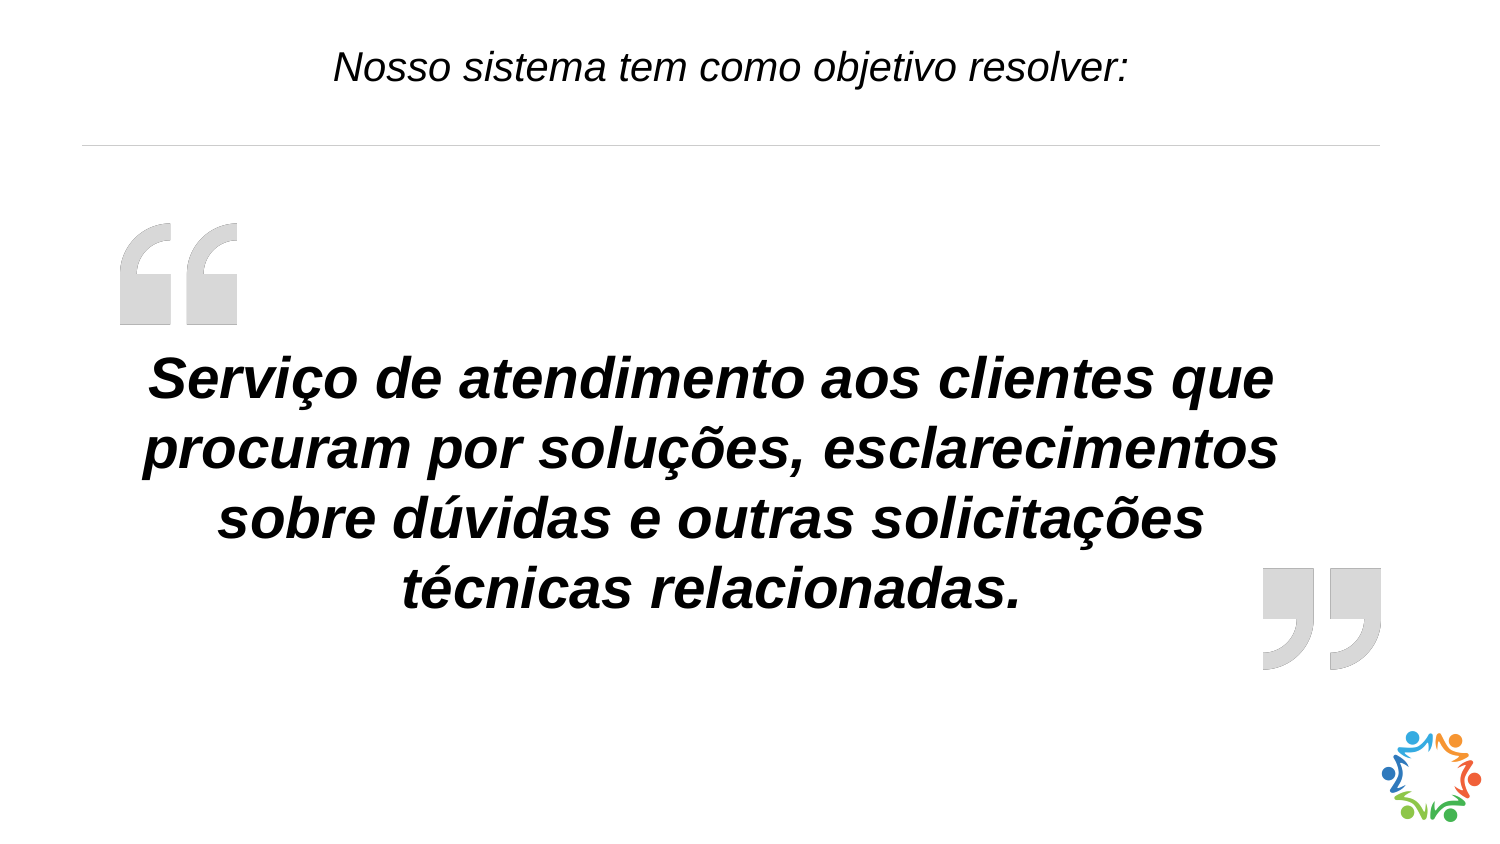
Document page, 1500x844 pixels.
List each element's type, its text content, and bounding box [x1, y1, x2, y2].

text_box Nosso sistema tem como objetivo resolver: [82, 32, 1380, 107]
picture [1263, 560, 1381, 678]
text_box Serviço de atendimento aos clientes que procuram por soluções, esclarecimentos sobre dúvidas e outras solicitações técnicas relacionadas. [119, 333, 1305, 633]
picture [1379, 725, 1483, 828]
picture [119, 215, 237, 333]
